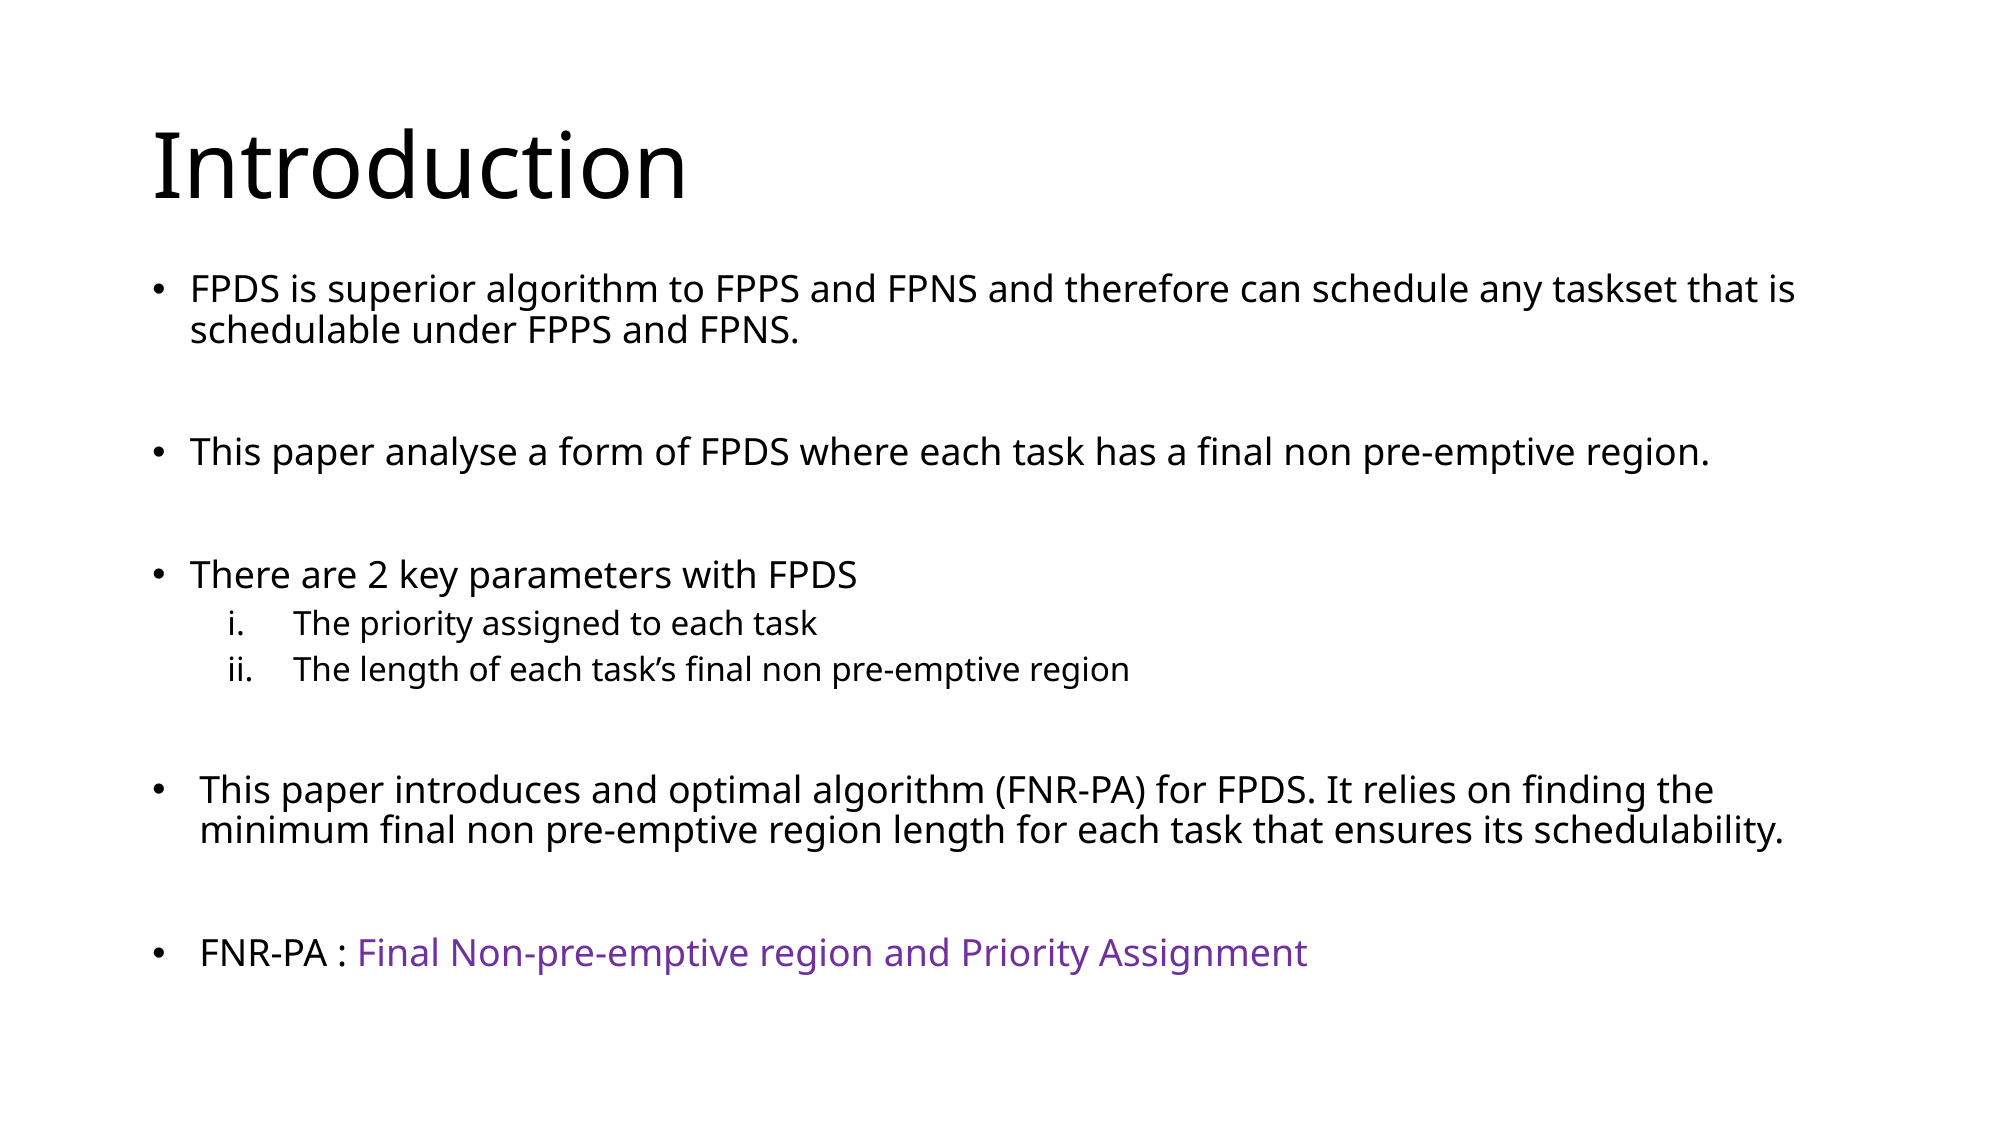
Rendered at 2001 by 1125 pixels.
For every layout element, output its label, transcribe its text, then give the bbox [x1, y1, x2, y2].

list FPDS is superior algorithm to FPPS and FPNS and therefore can schedule any taskset that is schedulable under FPPS and FPNS. This paper analyse a form of FPDS where each task has a final non pre-emptive region. There are 2 key parameters with FPDS The priority assigned to each task The length of each task’s final non pre-emptive region This paper introduces and optimal algorithm (FNR-PA) for FPDS. It relies on finding the minimum final non pre-emptive region length for each task that ensures its schedulability. FNR-PA : Final Non-pre-emptive region and Priority Assignment [137, 262, 1863, 1066]
title Introduction [137, 59, 1863, 262]
